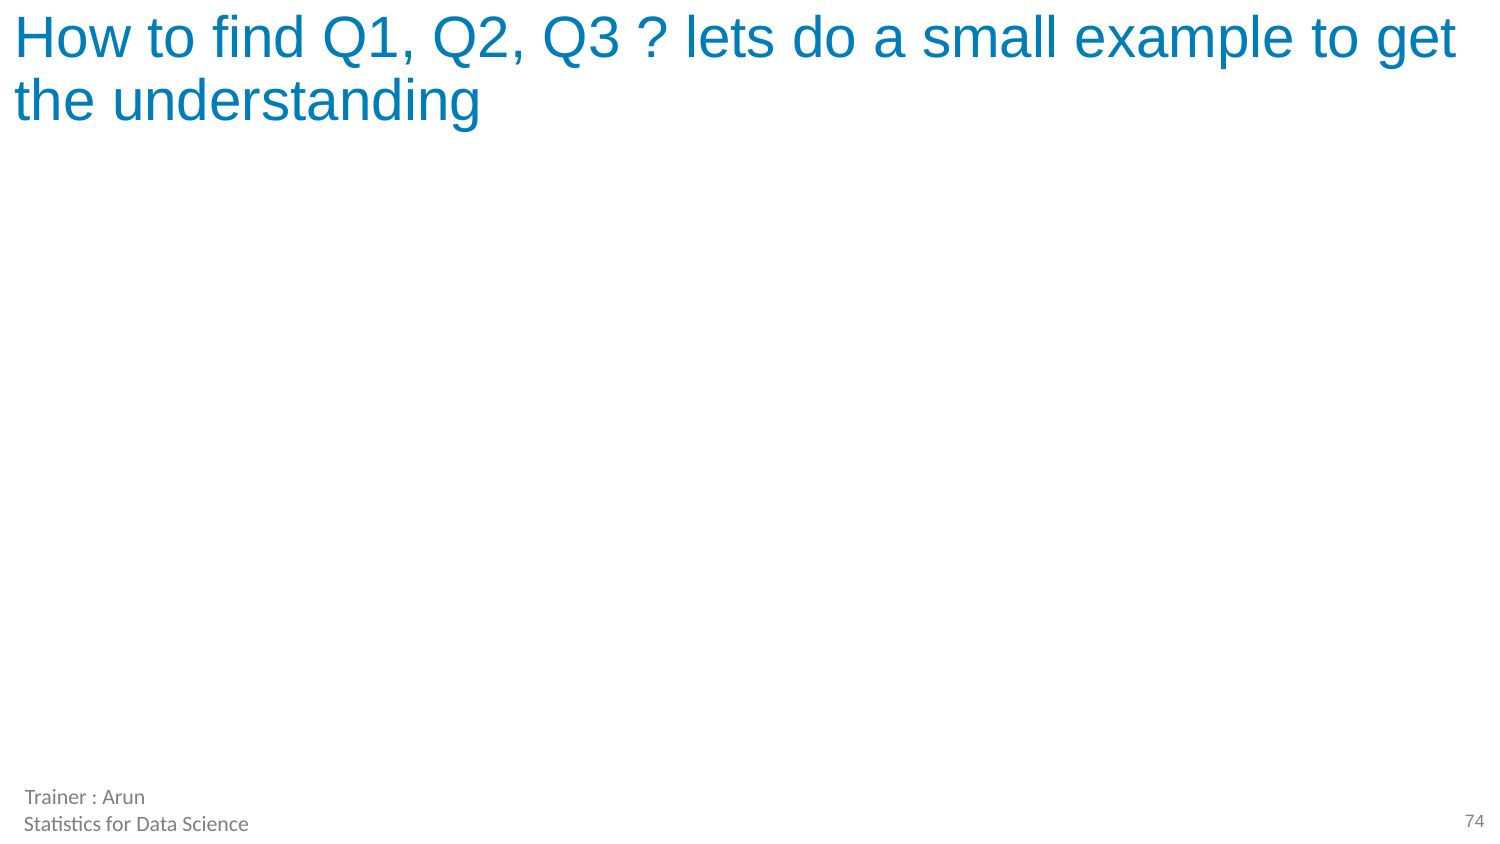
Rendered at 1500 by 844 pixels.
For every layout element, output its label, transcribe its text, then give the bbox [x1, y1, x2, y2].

title How to find Q1, Q2, Q3 ? lets do a small example to get the understanding [0, 0, 1500, 105]
